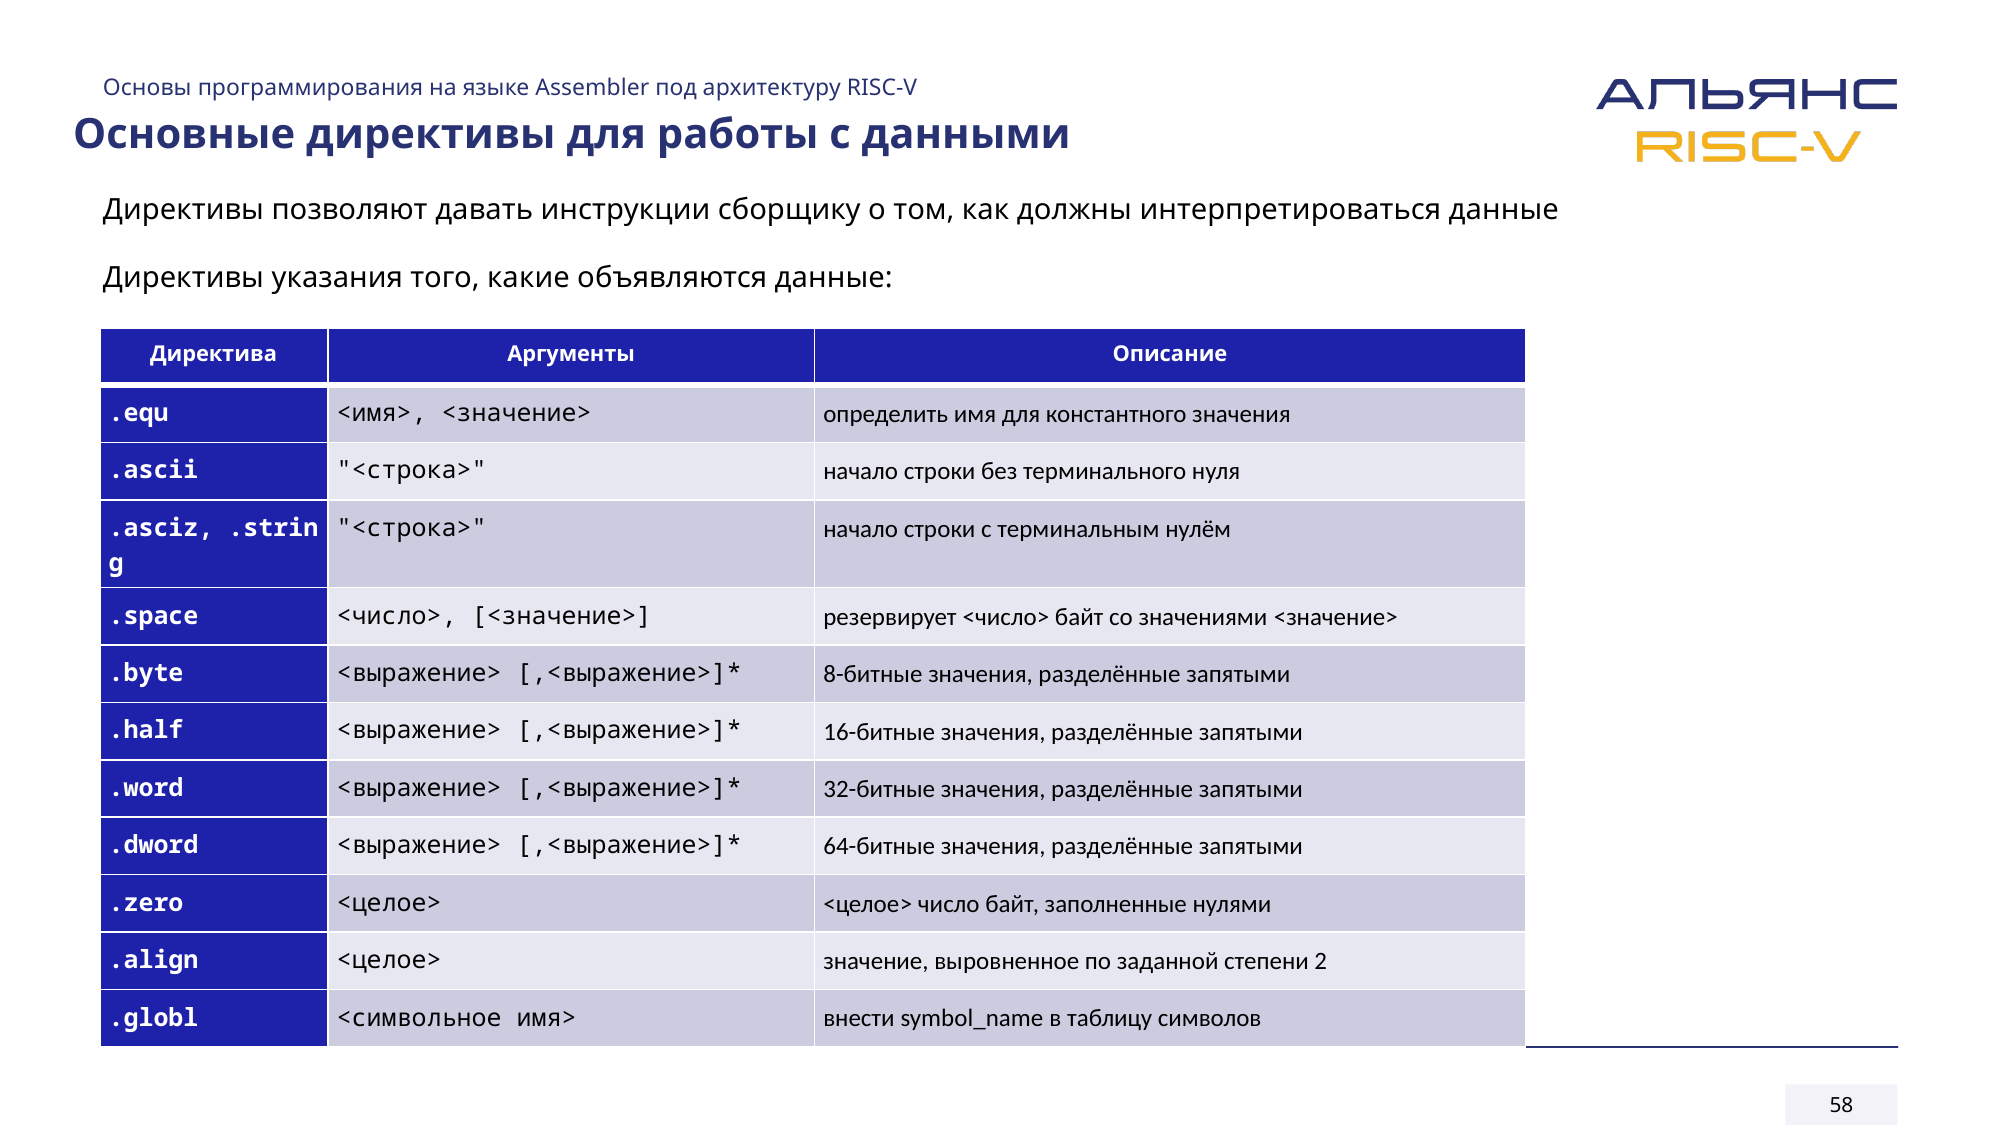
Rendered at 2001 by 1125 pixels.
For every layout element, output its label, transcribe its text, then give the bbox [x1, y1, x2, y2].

text_box Директивы позволяют давать инструкции сборщику о том, как должны интерпретироваться данные [88, 182, 1596, 233]
table_cell <выражение> [,<выражение>]* [329, 703, 814, 759]
table_header Аргументы [329, 329, 814, 382]
table_cell 32-битные значения, разделённые запятыми [815, 761, 1525, 816]
table_cell .half [101, 703, 327, 759]
text_box Директивы указания того, какие объявляются данные: [88, 250, 1642, 301]
table_cell <выражение> [,<выражение>]* [329, 646, 814, 702]
table_header Директива [101, 329, 327, 382]
text_box Основные директивы для работы с данными [58, 99, 1086, 165]
table_cell .globl [101, 990, 327, 1046]
table_cell резервирует <число> байт со значениями <значение> [815, 588, 1525, 644]
table_cell <выражение> [,<выражение>]* [329, 761, 814, 816]
table_cell .zero [101, 875, 327, 931]
table_cell <выражение> [,<выражение>]* [329, 818, 814, 874]
table_cell .align [101, 933, 327, 989]
text_box 58 [1785, 1084, 1898, 1125]
table_cell <целое> число байт, заполненные нулями [815, 875, 1525, 931]
table_cell определить имя для константного значения [815, 388, 1525, 442]
table_cell начало строки без терминального нуля [815, 443, 1525, 499]
table_cell "<строка>" [329, 443, 814, 499]
table_cell значение, выровненное по заданной степени 2 [815, 933, 1525, 989]
table_cell <число>, [<значение>] [329, 588, 814, 644]
table_cell .equ [101, 388, 327, 442]
table_cell 64-битные значения, разделённые запятыми [815, 818, 1525, 874]
table_cell .space [101, 588, 327, 644]
table_cell внести symbol_name в таблицу символов [815, 990, 1525, 1046]
table_cell .asciz, .string [101, 501, 327, 587]
table_cell начало строки с терминальным нулём [815, 501, 1525, 587]
table_cell "<строка>" [329, 501, 814, 587]
table_cell 16-битные значения, разделённые запятыми [815, 703, 1525, 759]
table_cell <целое> [329, 933, 814, 989]
table_cell .byte [101, 646, 327, 702]
table_cell .word [101, 761, 327, 816]
table_header Описание [815, 329, 1525, 382]
text_box Основы программирования на языке Assembler под архитектуру RISC-V [88, 65, 1624, 108]
table_cell <целое> [329, 875, 814, 931]
picture [1595, 79, 1898, 162]
table_cell 8-битные значения, разделённые запятыми [815, 646, 1525, 702]
table_cell .dword [101, 818, 327, 874]
table_cell <символьное имя> [329, 990, 814, 1046]
table_cell <имя>, <значение> [329, 388, 814, 442]
table_cell .ascii [101, 443, 327, 499]
